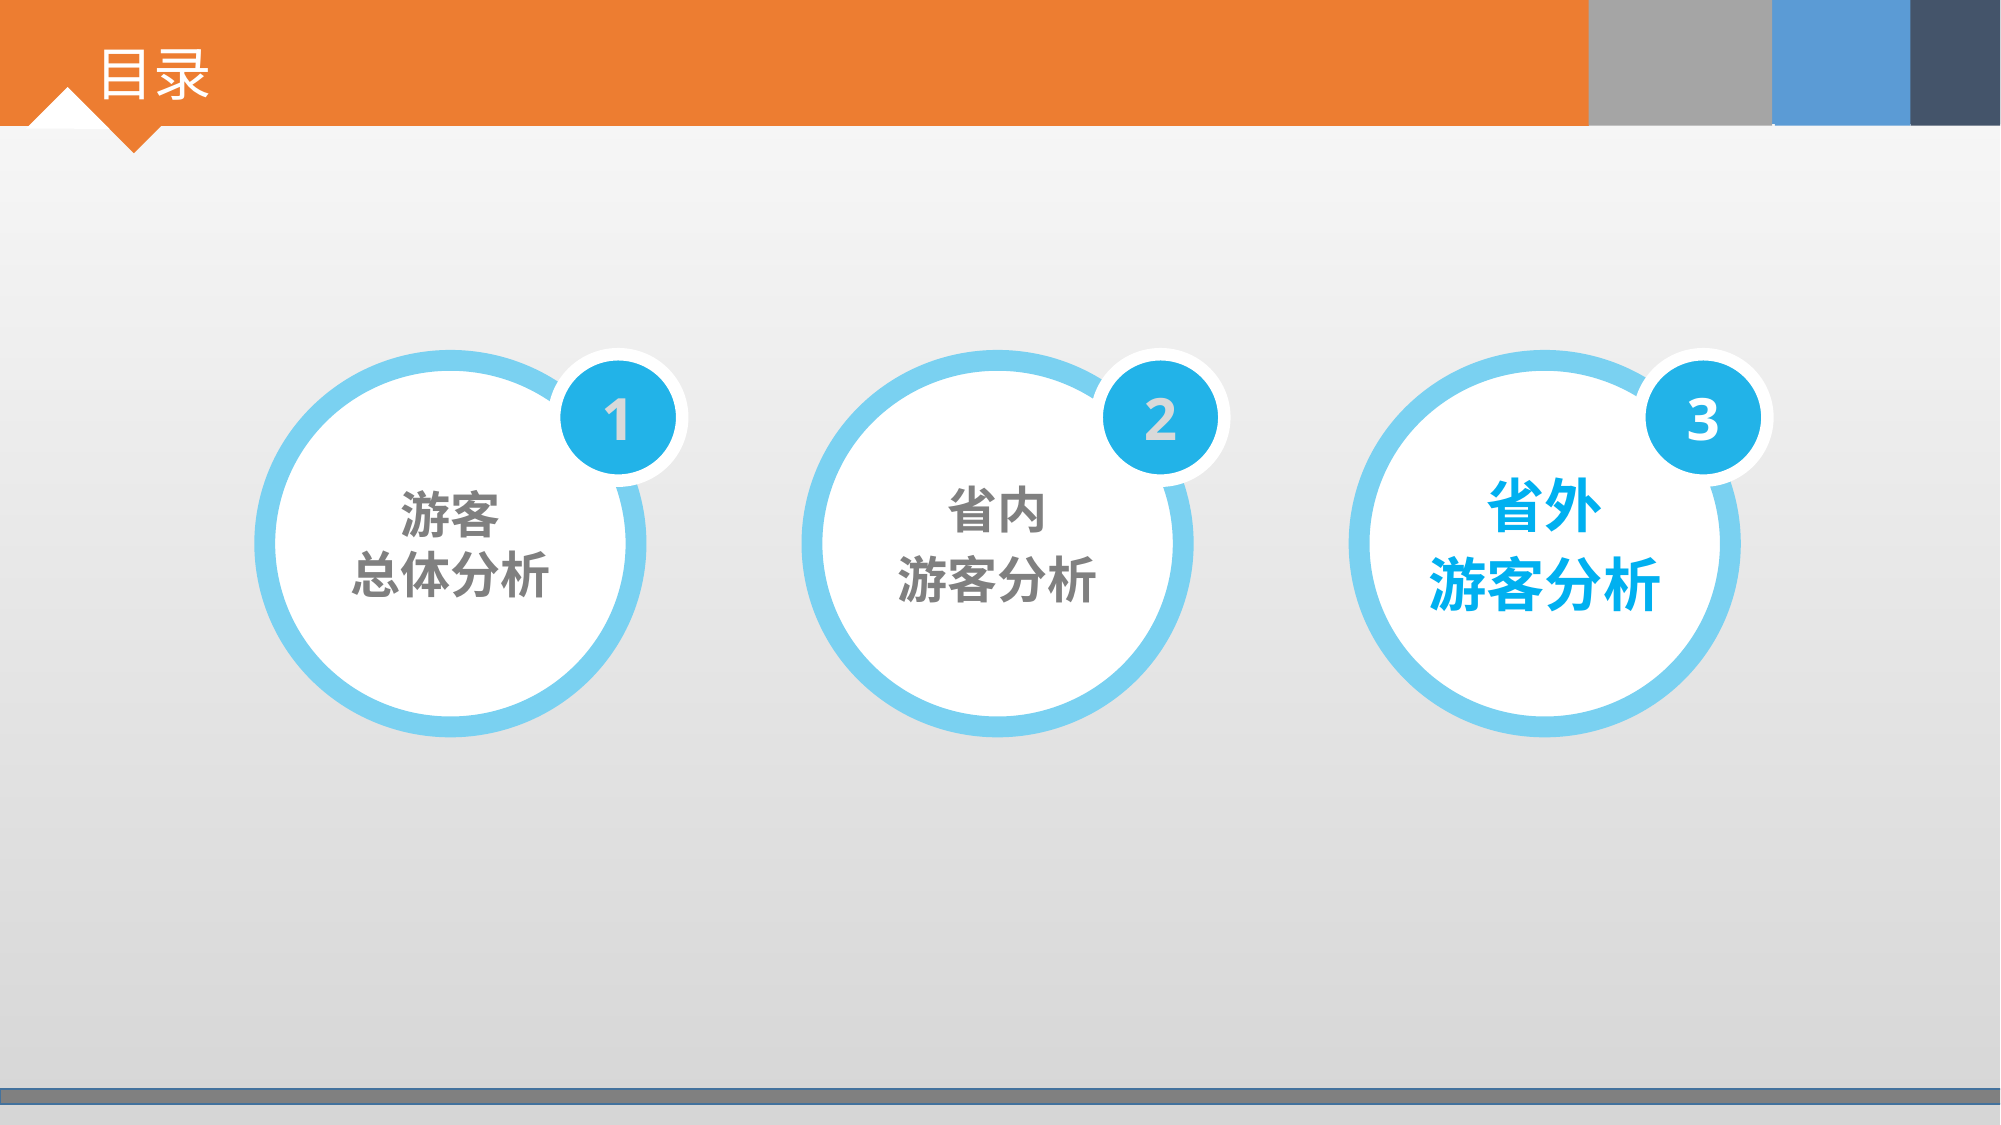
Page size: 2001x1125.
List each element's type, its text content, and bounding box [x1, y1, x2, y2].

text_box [264, 354, 1768, 727]
title 目录 [80, 0, 1806, 153]
